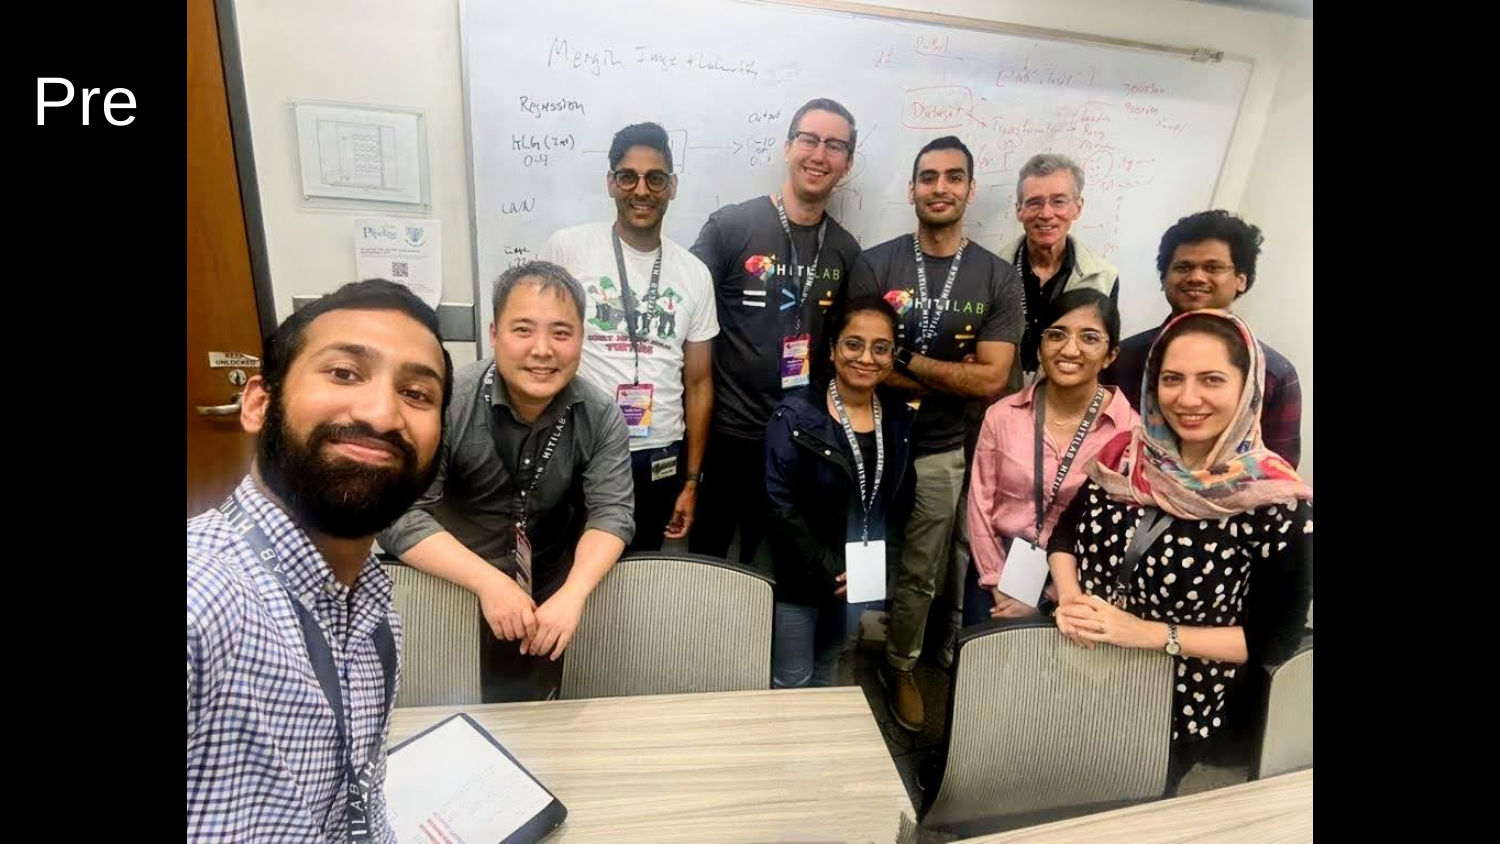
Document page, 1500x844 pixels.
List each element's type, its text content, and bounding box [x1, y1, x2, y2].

text_box Pre [17, 41, 182, 154]
picture [187, 0, 1313, 844]
